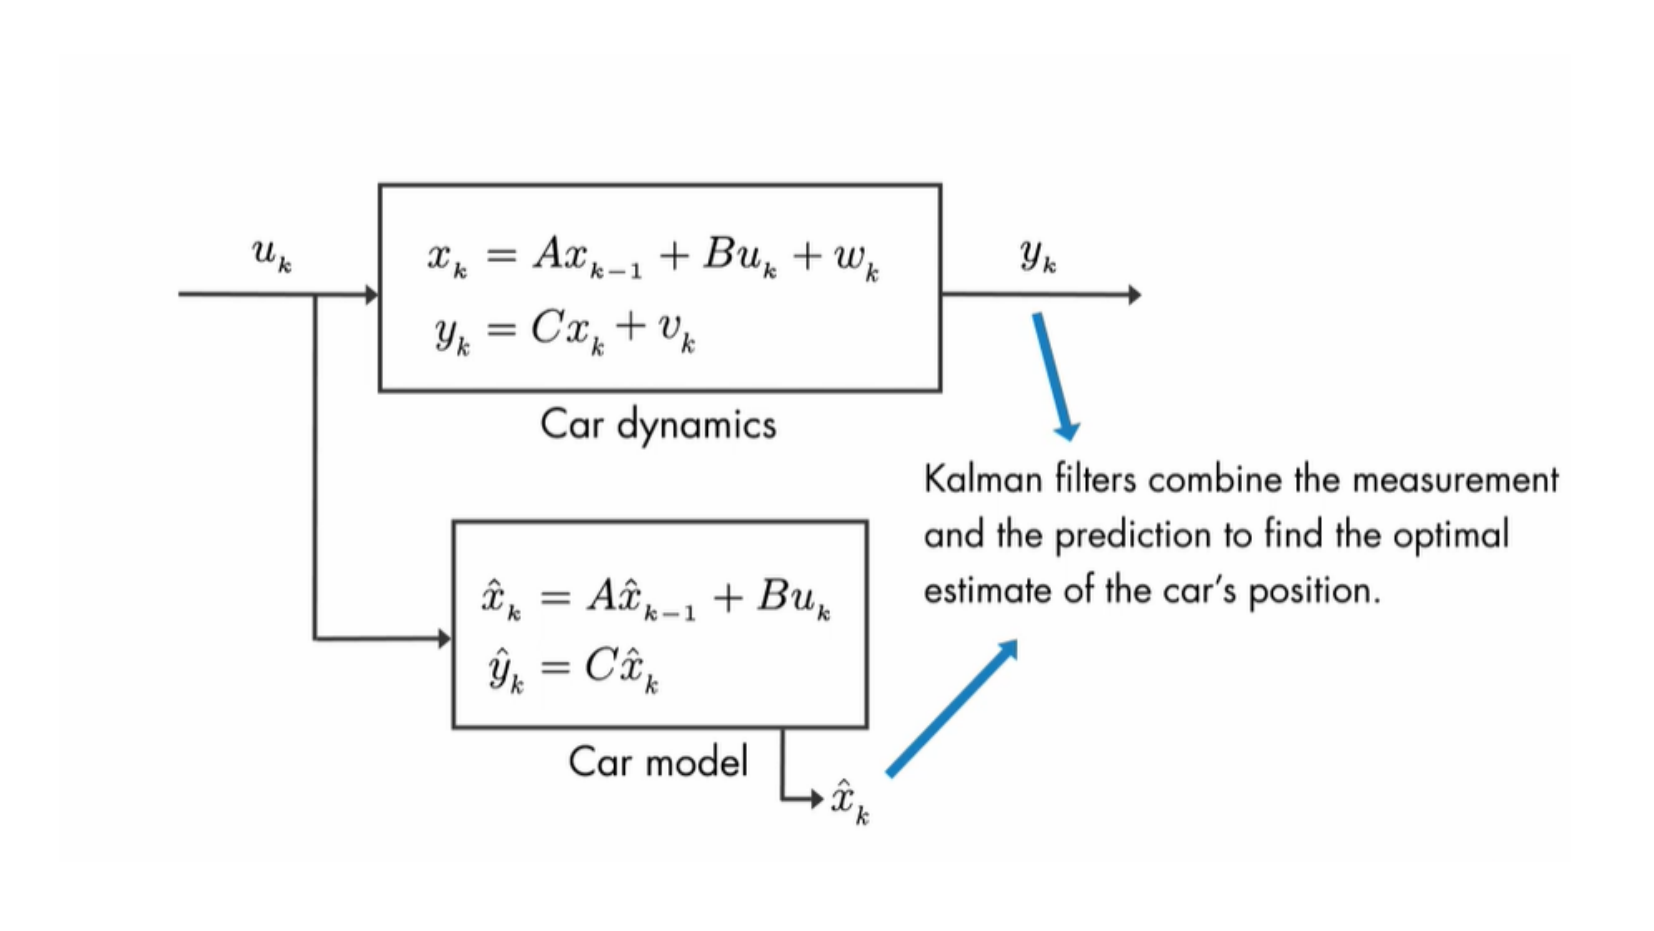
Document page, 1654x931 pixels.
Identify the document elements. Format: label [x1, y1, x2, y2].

picture [59, 54, 1571, 863]
